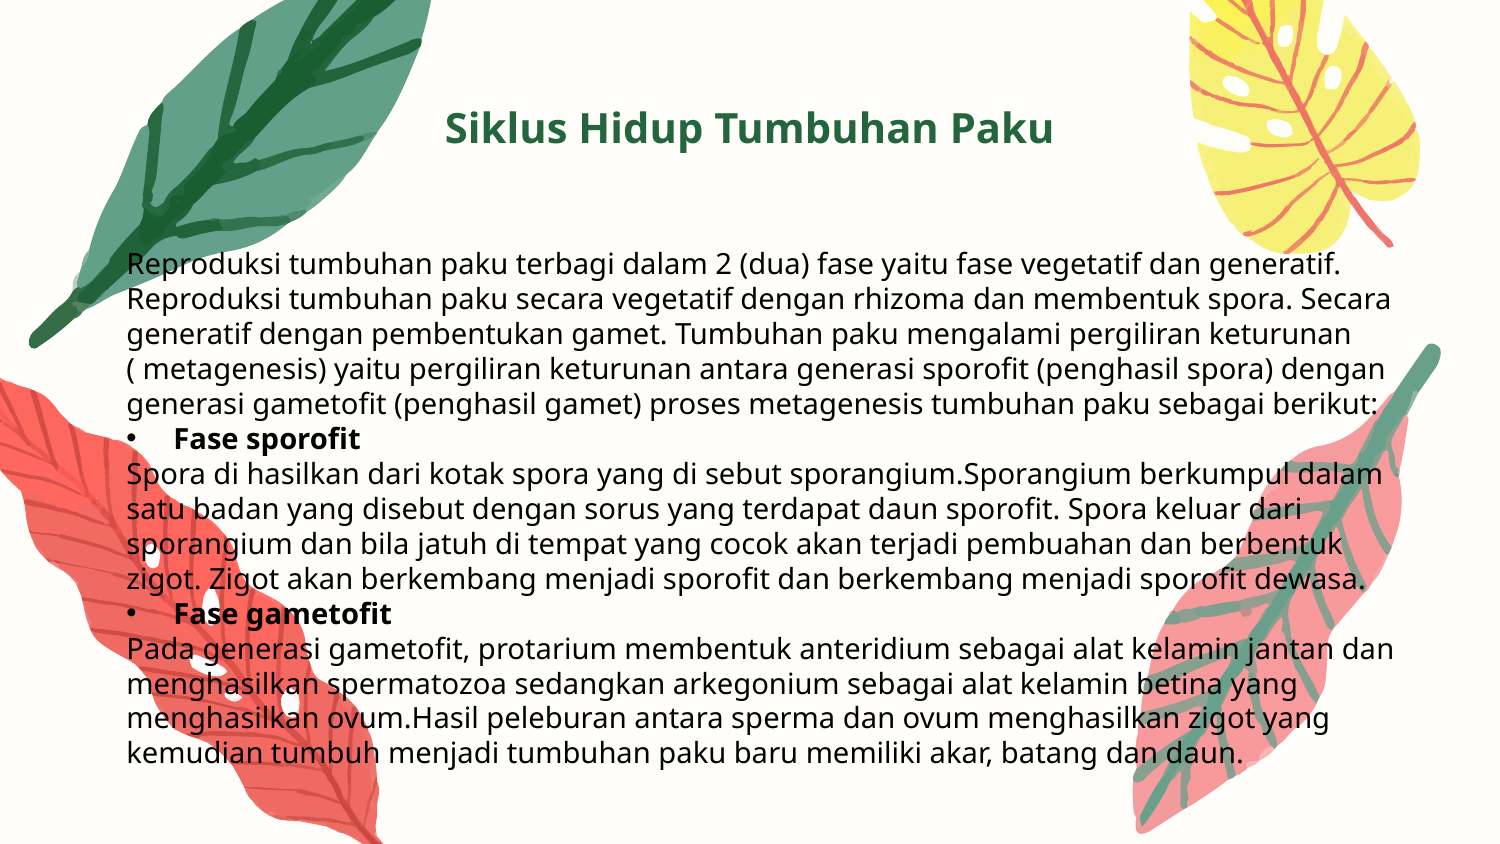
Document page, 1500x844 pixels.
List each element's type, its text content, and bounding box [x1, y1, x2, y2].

title Siklus Hidup Tumbuhan Paku [397, 22, 1103, 231]
subtitle Reproduksi tumbuhan paku terbagi dalam 2 (dua) fase yaitu fase vegetatif dan generatif. Reproduksi tumbuhan paku secara vegetatif dengan rhizoma dan membentuk spora. Secara generatif dengan pembentukan gamet. Tumbuhan paku mengalami pergiliran keturunan ( metagenesis) yaitu pergiliran keturunan antara generasi sporofit (penghasil spora) dengan generasi gametofit (penghasil gamet) proses metagenesis tumbuhan paku sebagai berikut: Fase sporofit Spora di hasilkan dari kotak spora yang di sebut sporangium.Sporangium berkumpul dalam satu badan yang disebut dengan sorus yang terdapat daun sporofit. Spora keluar dari sporangium dan bila jatuh di tempat yang cocok akan terjadi pembuahan dan berbentuk zigot. Zigot akan berkembang menjadi sporofit dan berkembang menjadi sporofit dewasa. Fase gametofit Pada generasi gametofit, protarium membentuk anteridium sebagai alat kelamin jantan dan menghasilkan spermatozoa sedangkan arkegonium sebagai alat kelamin betina yang menghasilkan ovum.Hasil peleburan antara sperma dan ovum menghasilkan zigot yang kemudian tumbuh menjadi tumbuhan paku baru memiliki akar, batang dan daun. [111, 230, 1425, 821]
